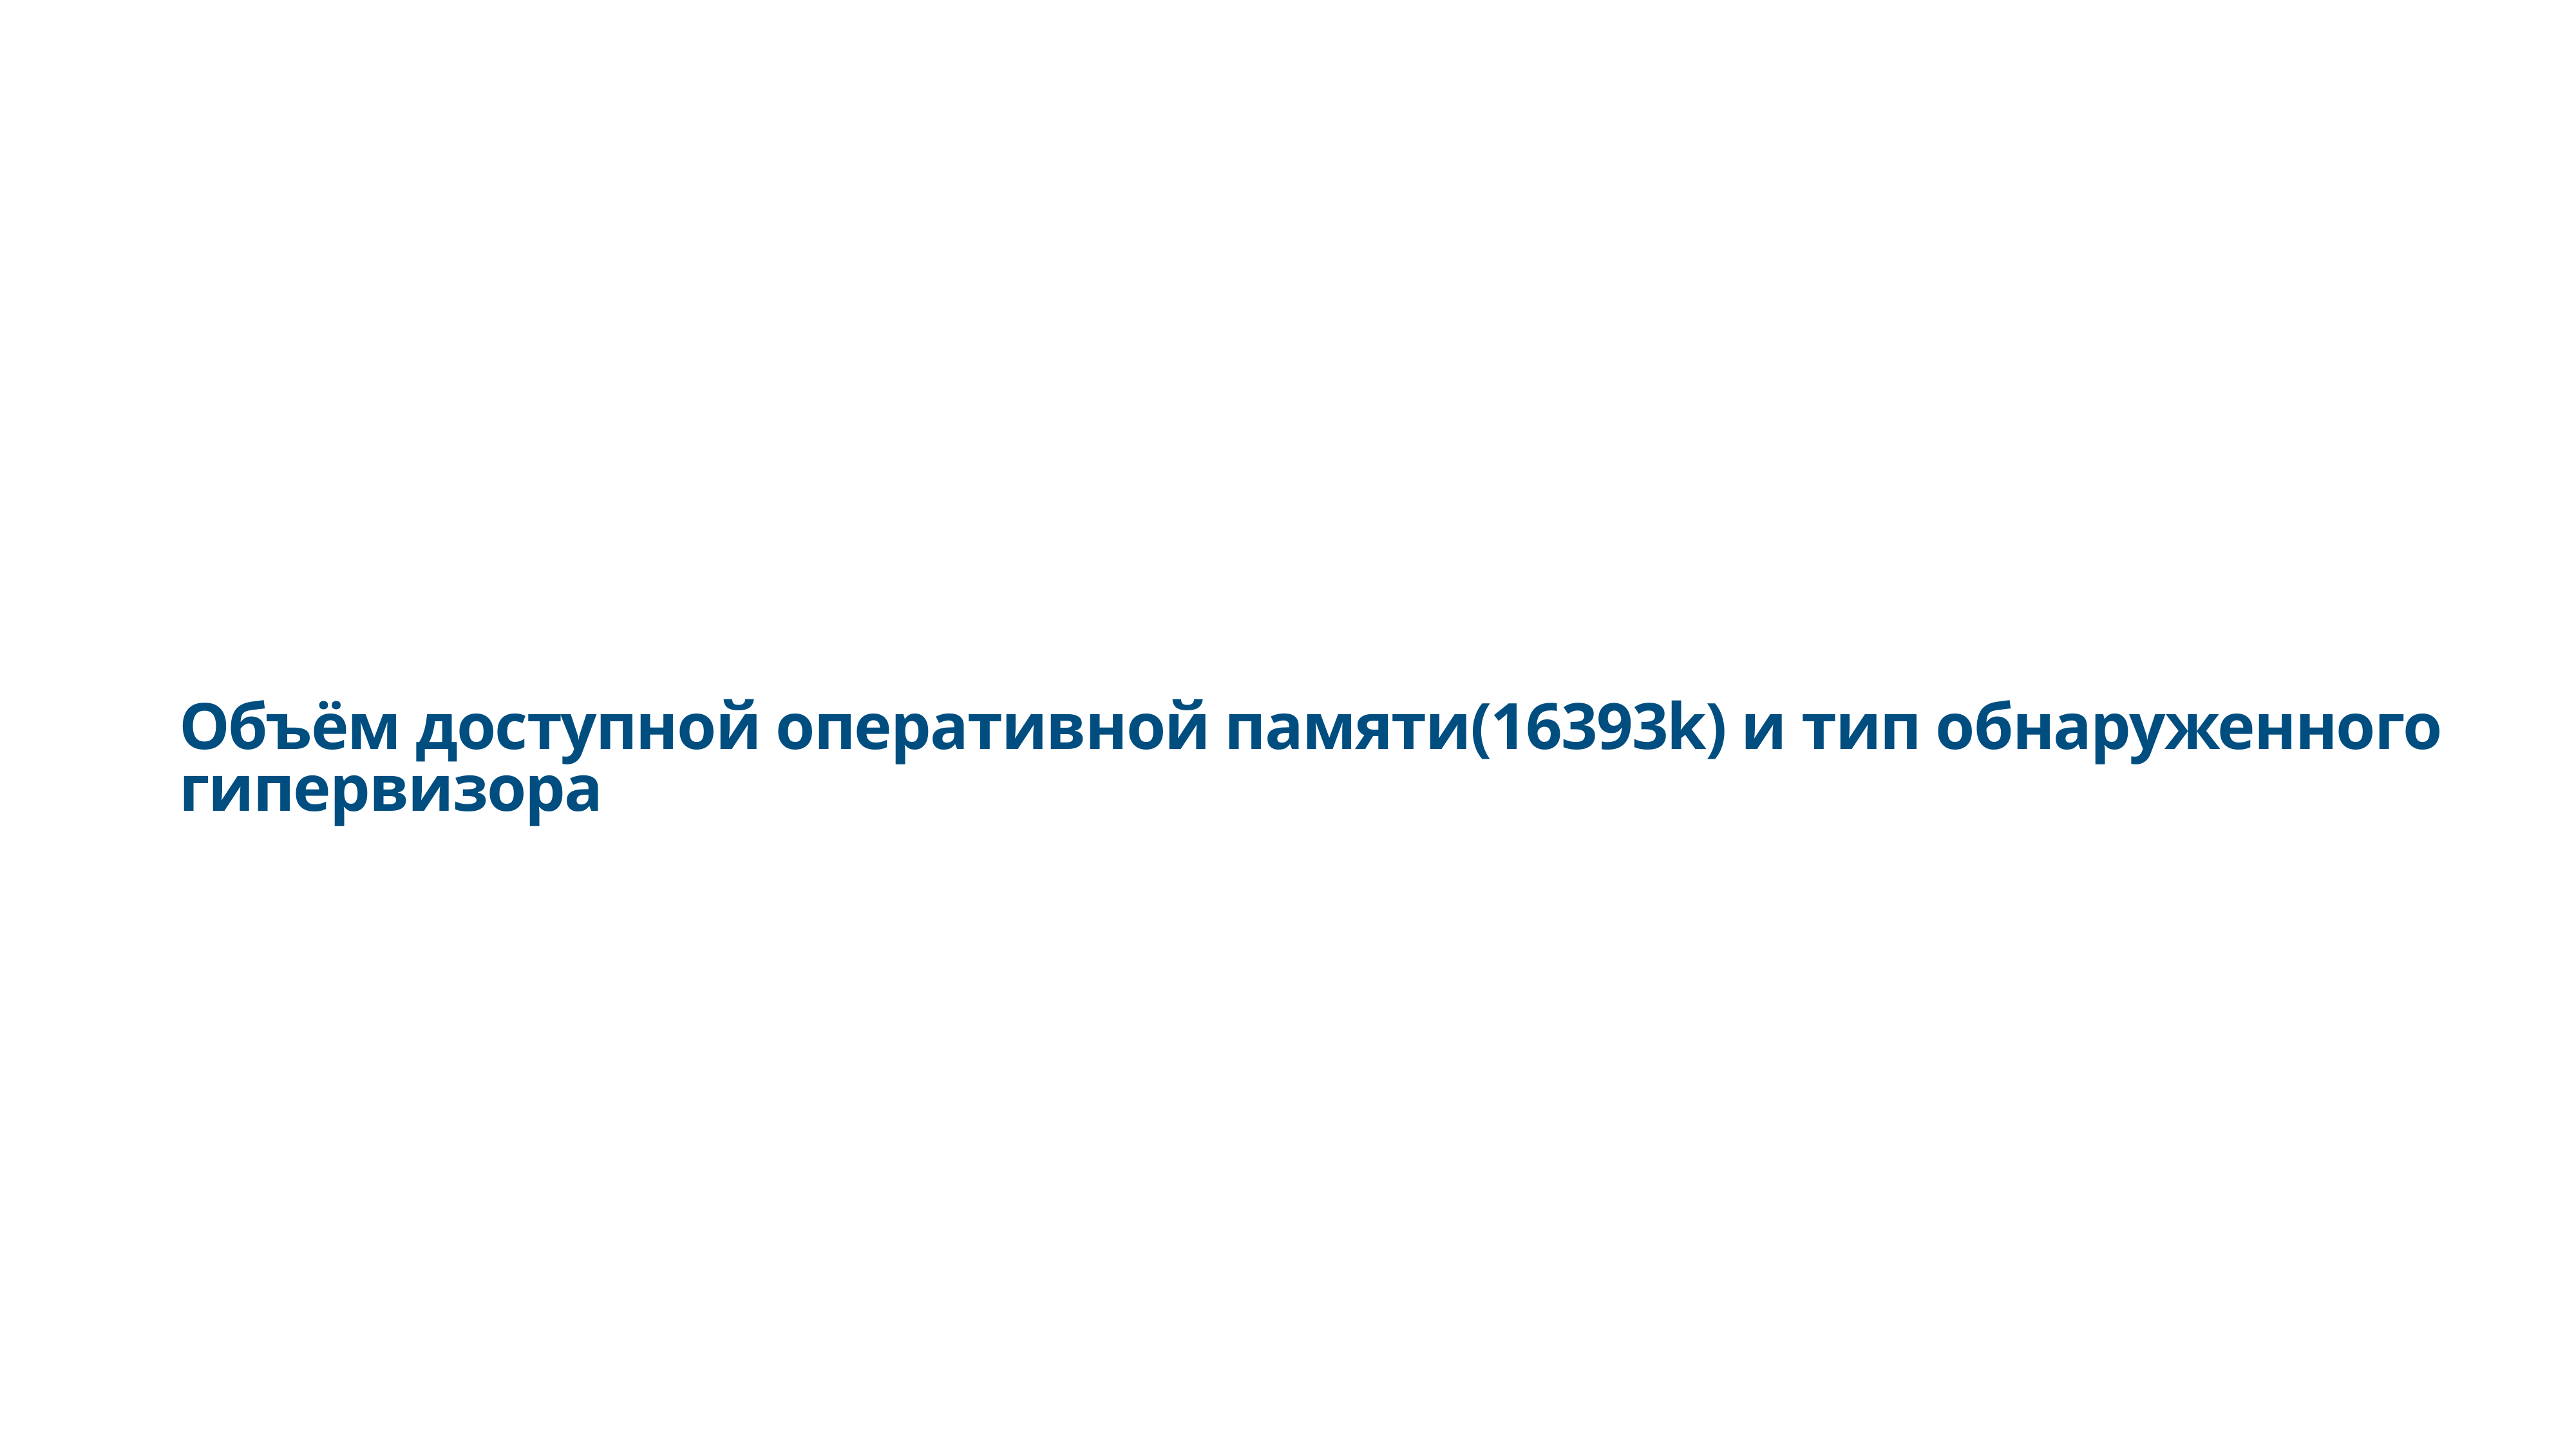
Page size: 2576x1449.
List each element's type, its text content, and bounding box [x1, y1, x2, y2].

text_box Объём доступной оперативной памяти(16393k) и тип обнаруженного гипервизора [173, 695, 2495, 847]
